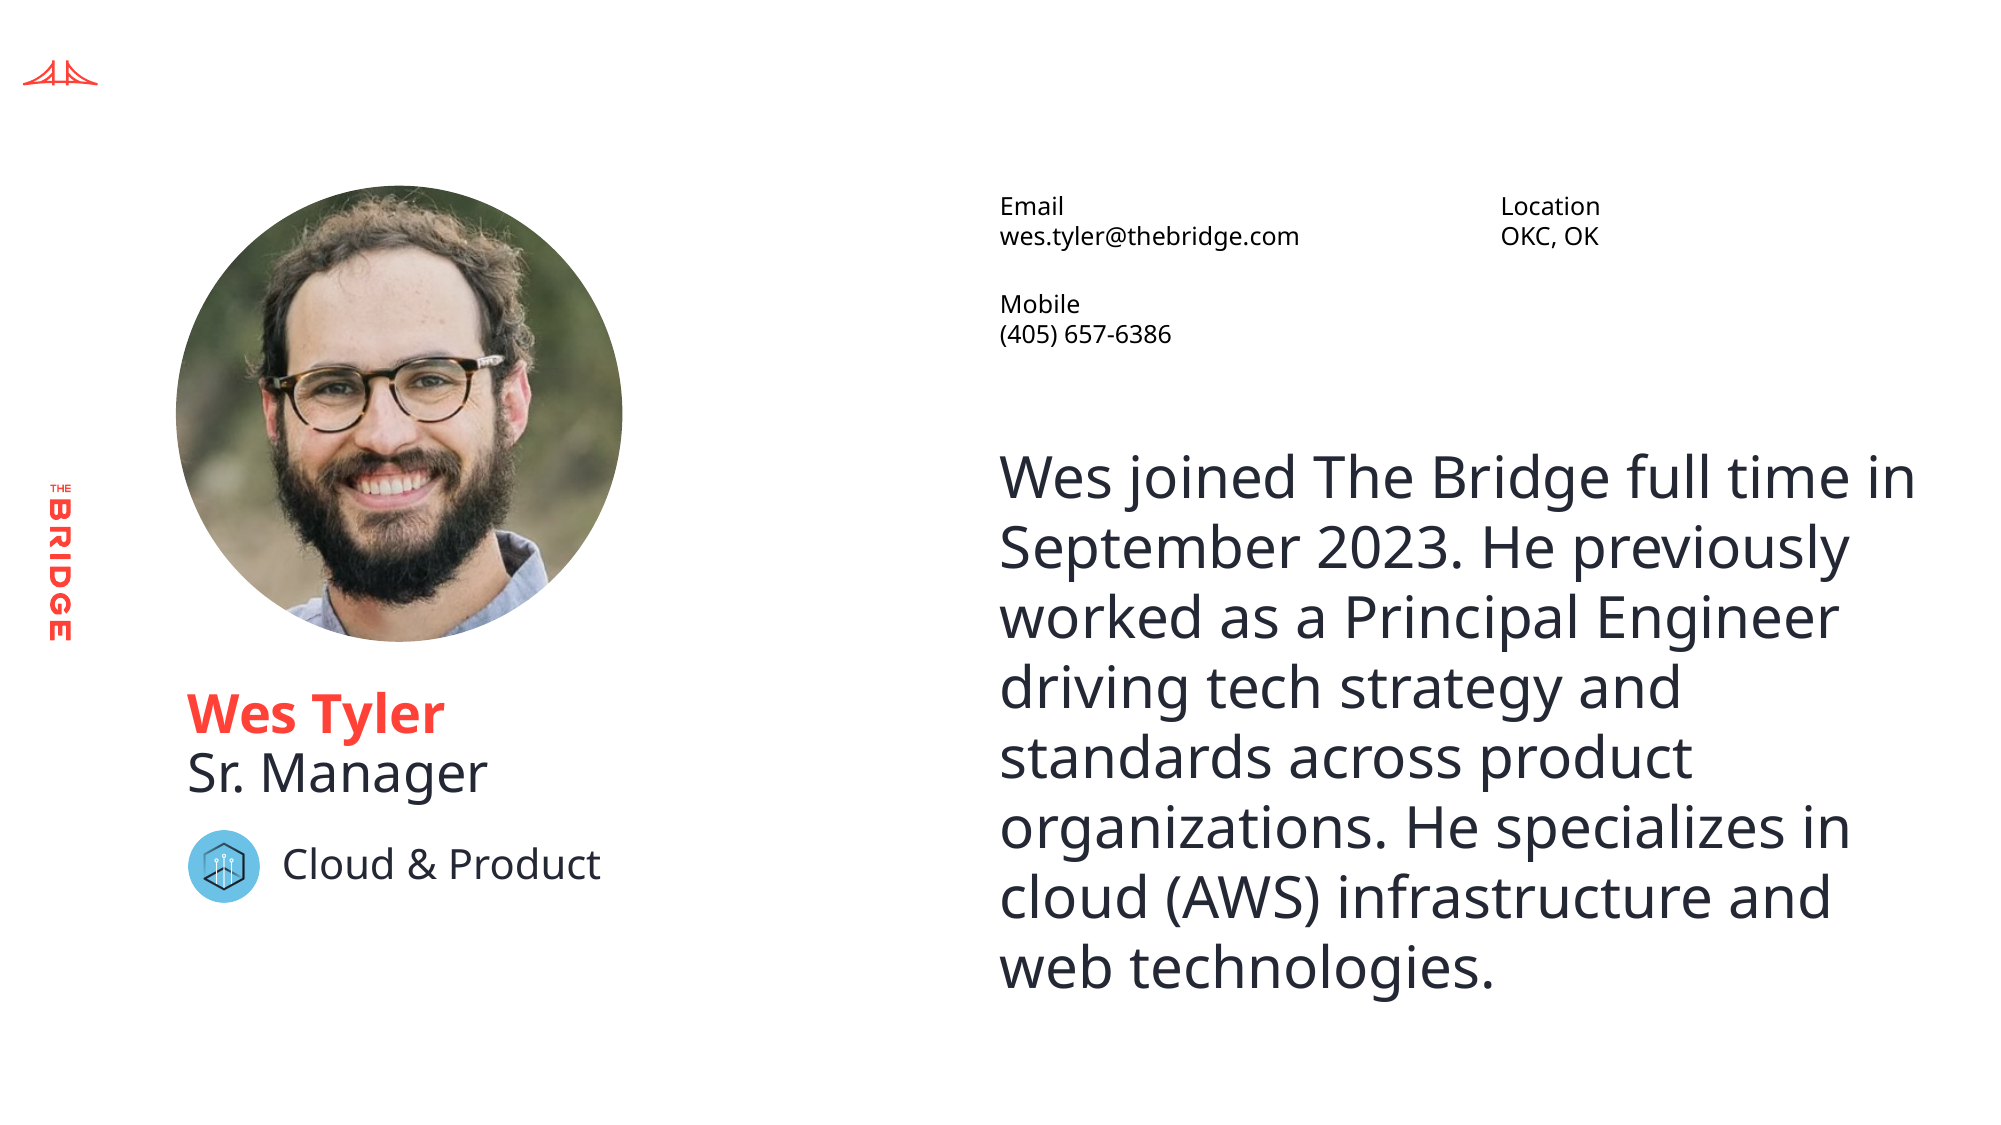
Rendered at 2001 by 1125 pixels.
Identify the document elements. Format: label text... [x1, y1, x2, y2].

picture [175, 185, 623, 642]
text_box Wes Tyler Sr. Manager [187, 686, 844, 810]
text_box Wes joined The Bridge full time in September 2023. He previously worked as a Principal Engineer driving tech strategy and standards across product organizations. He specializes in cloud (AWS) infrastructure and web technologies. [999, 439, 1941, 1000]
picture [187, 830, 260, 903]
text_box Cloud & Product [281, 830, 938, 903]
text_box Mobile (405) 657-6386 [999, 288, 1496, 349]
text_box Email wes.tyler@thebridge.com [999, 190, 1399, 251]
text_box Location OKC, OK [1500, 190, 1819, 280]
